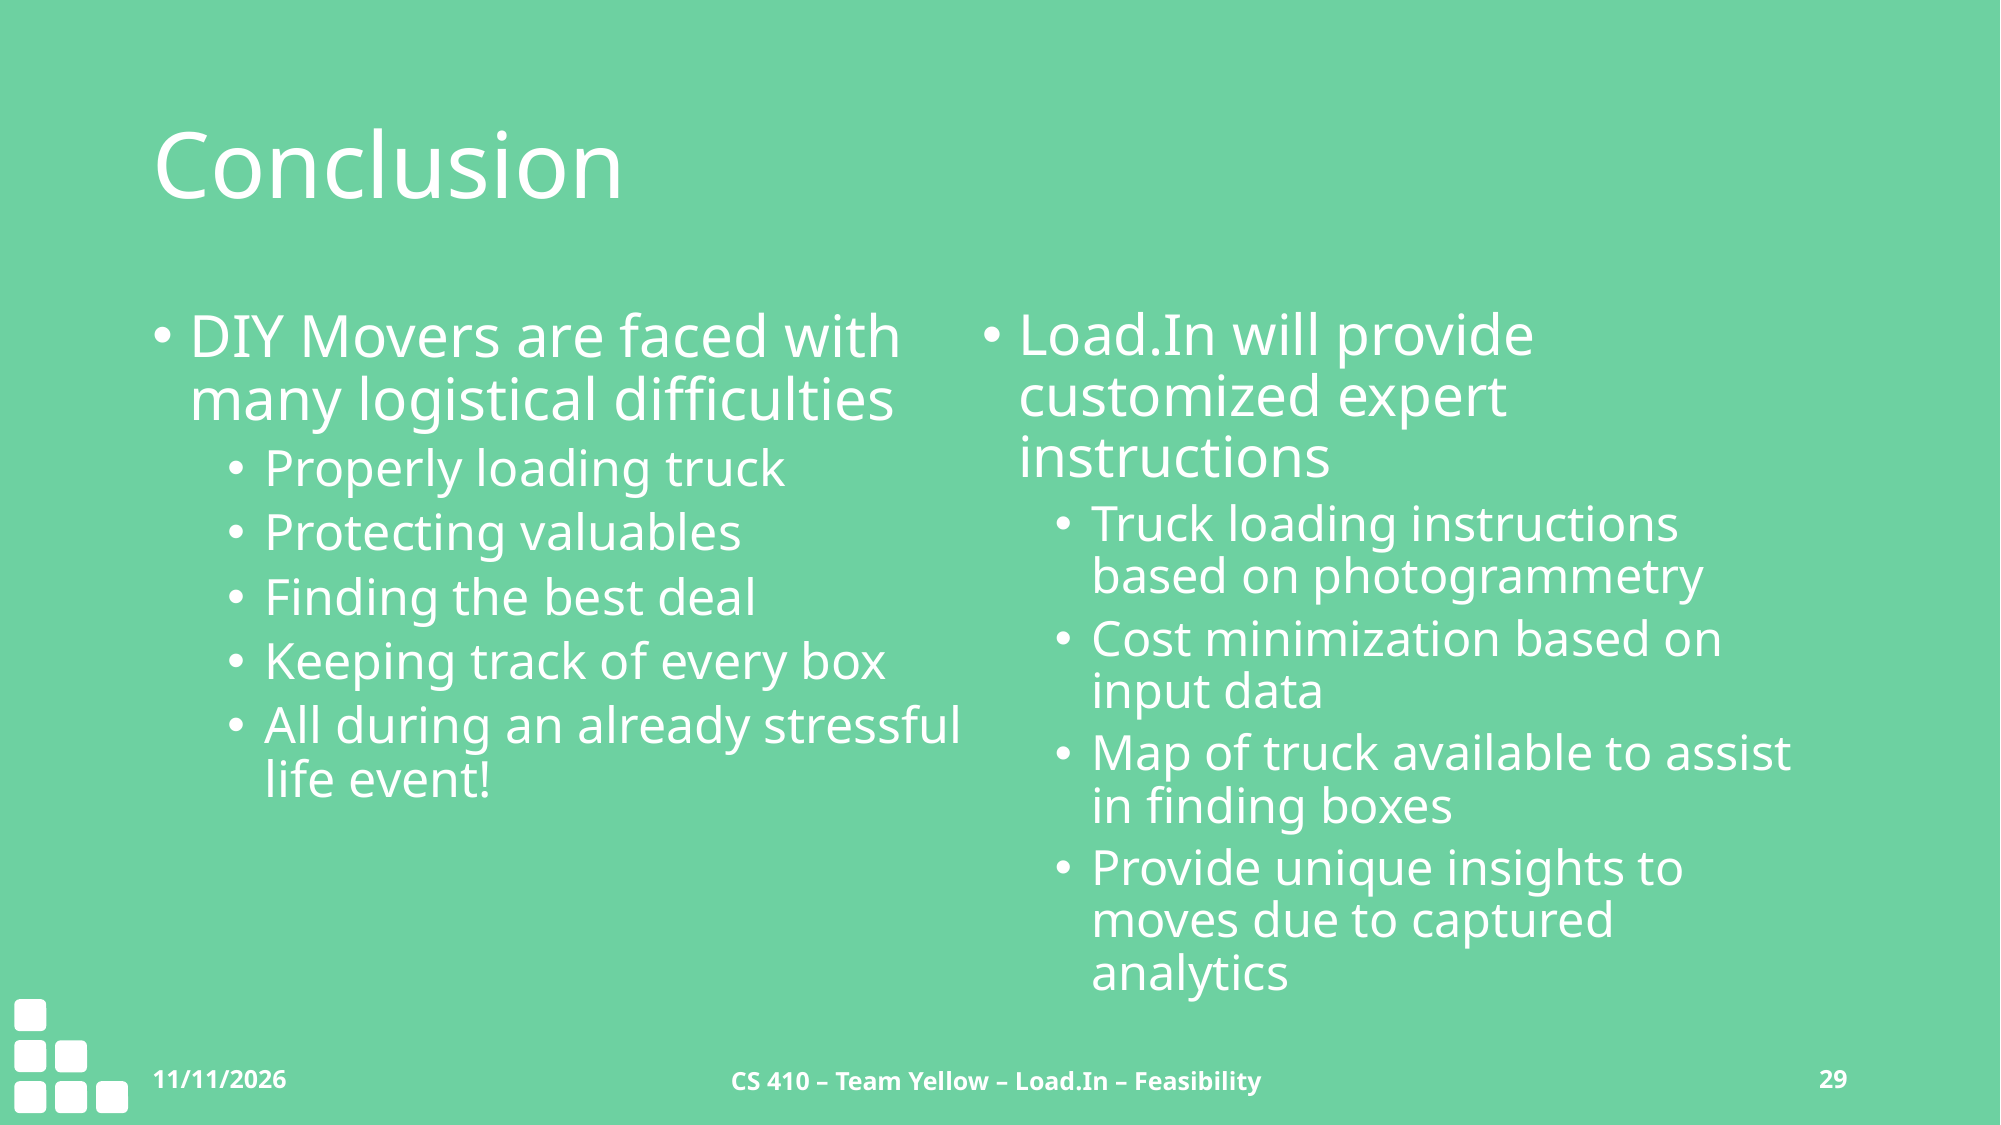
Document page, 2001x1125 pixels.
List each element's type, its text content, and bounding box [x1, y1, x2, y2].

text_box Conclusion [137, 59, 1863, 278]
text_box DIY Movers are faced with many logistical difficulties Properly loading truck Protecting valuables Finding the best deal Keeping track of every box All during an already stressful life event! [137, 299, 967, 1014]
text_box 11/3/2020 [137, 1035, 588, 1125]
text_box Load.In will provide customized expert instructions Truck loading instructions based on photogrammetry Cost minimization based on input data Map of truck available to assist in finding boxes Provide unique insights to moves due to captured analytics [967, 299, 1830, 1014]
text_box 29 [1412, 1035, 1863, 1125]
text_box CS 410 – Team Yellow – Load.In – Feasibility [662, 1035, 1338, 1125]
